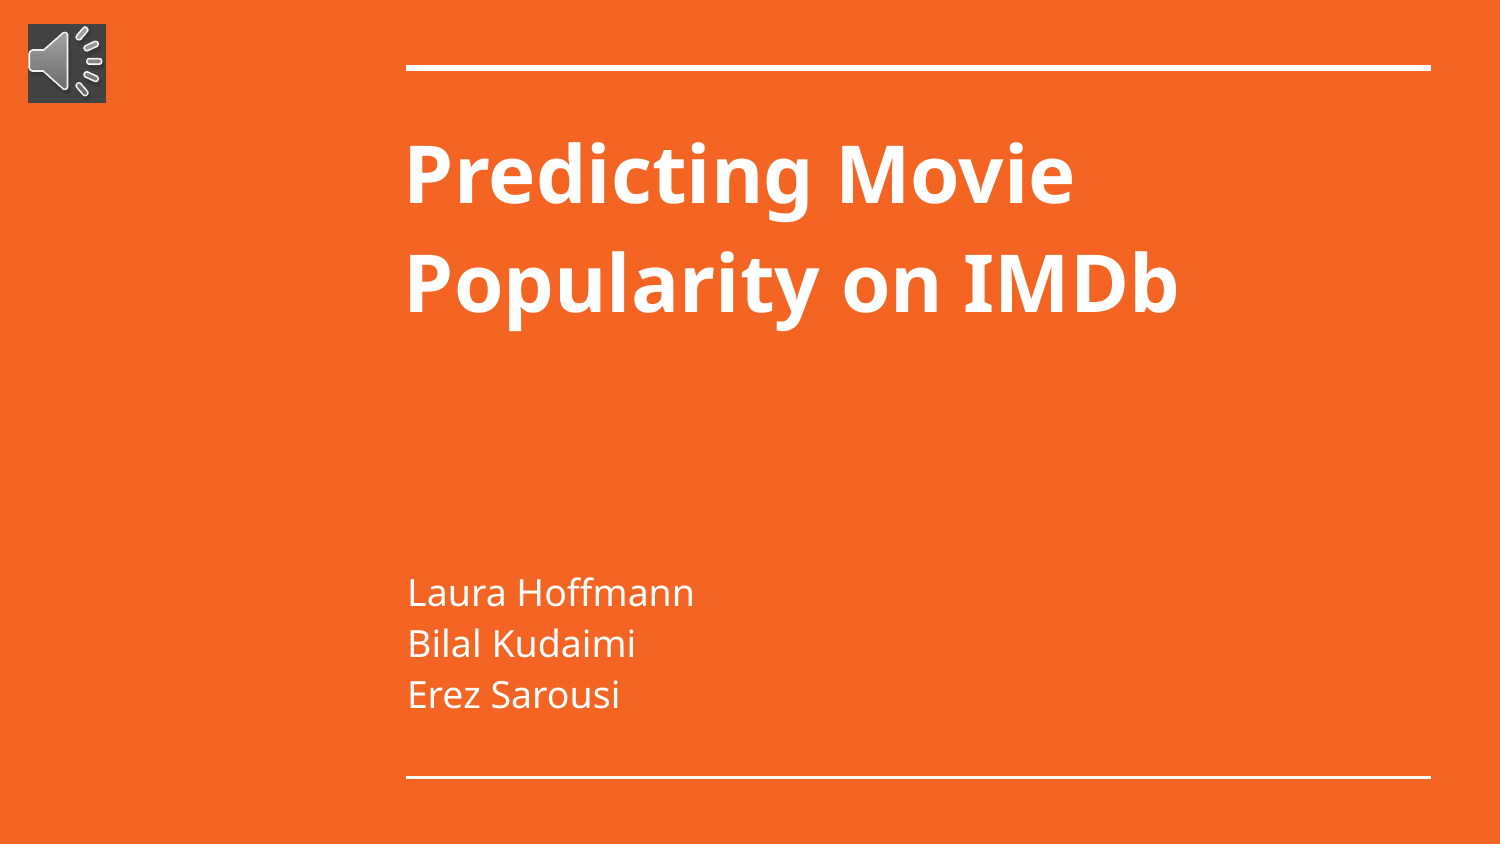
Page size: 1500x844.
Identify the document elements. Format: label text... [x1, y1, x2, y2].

title Predicting Movie Popularity on IMDb [389, 103, 1284, 357]
subtitle Laura Hoffmann Bilal Kudaimi Erez Sarousi [392, 531, 1431, 735]
picture [27, 23, 108, 104]
